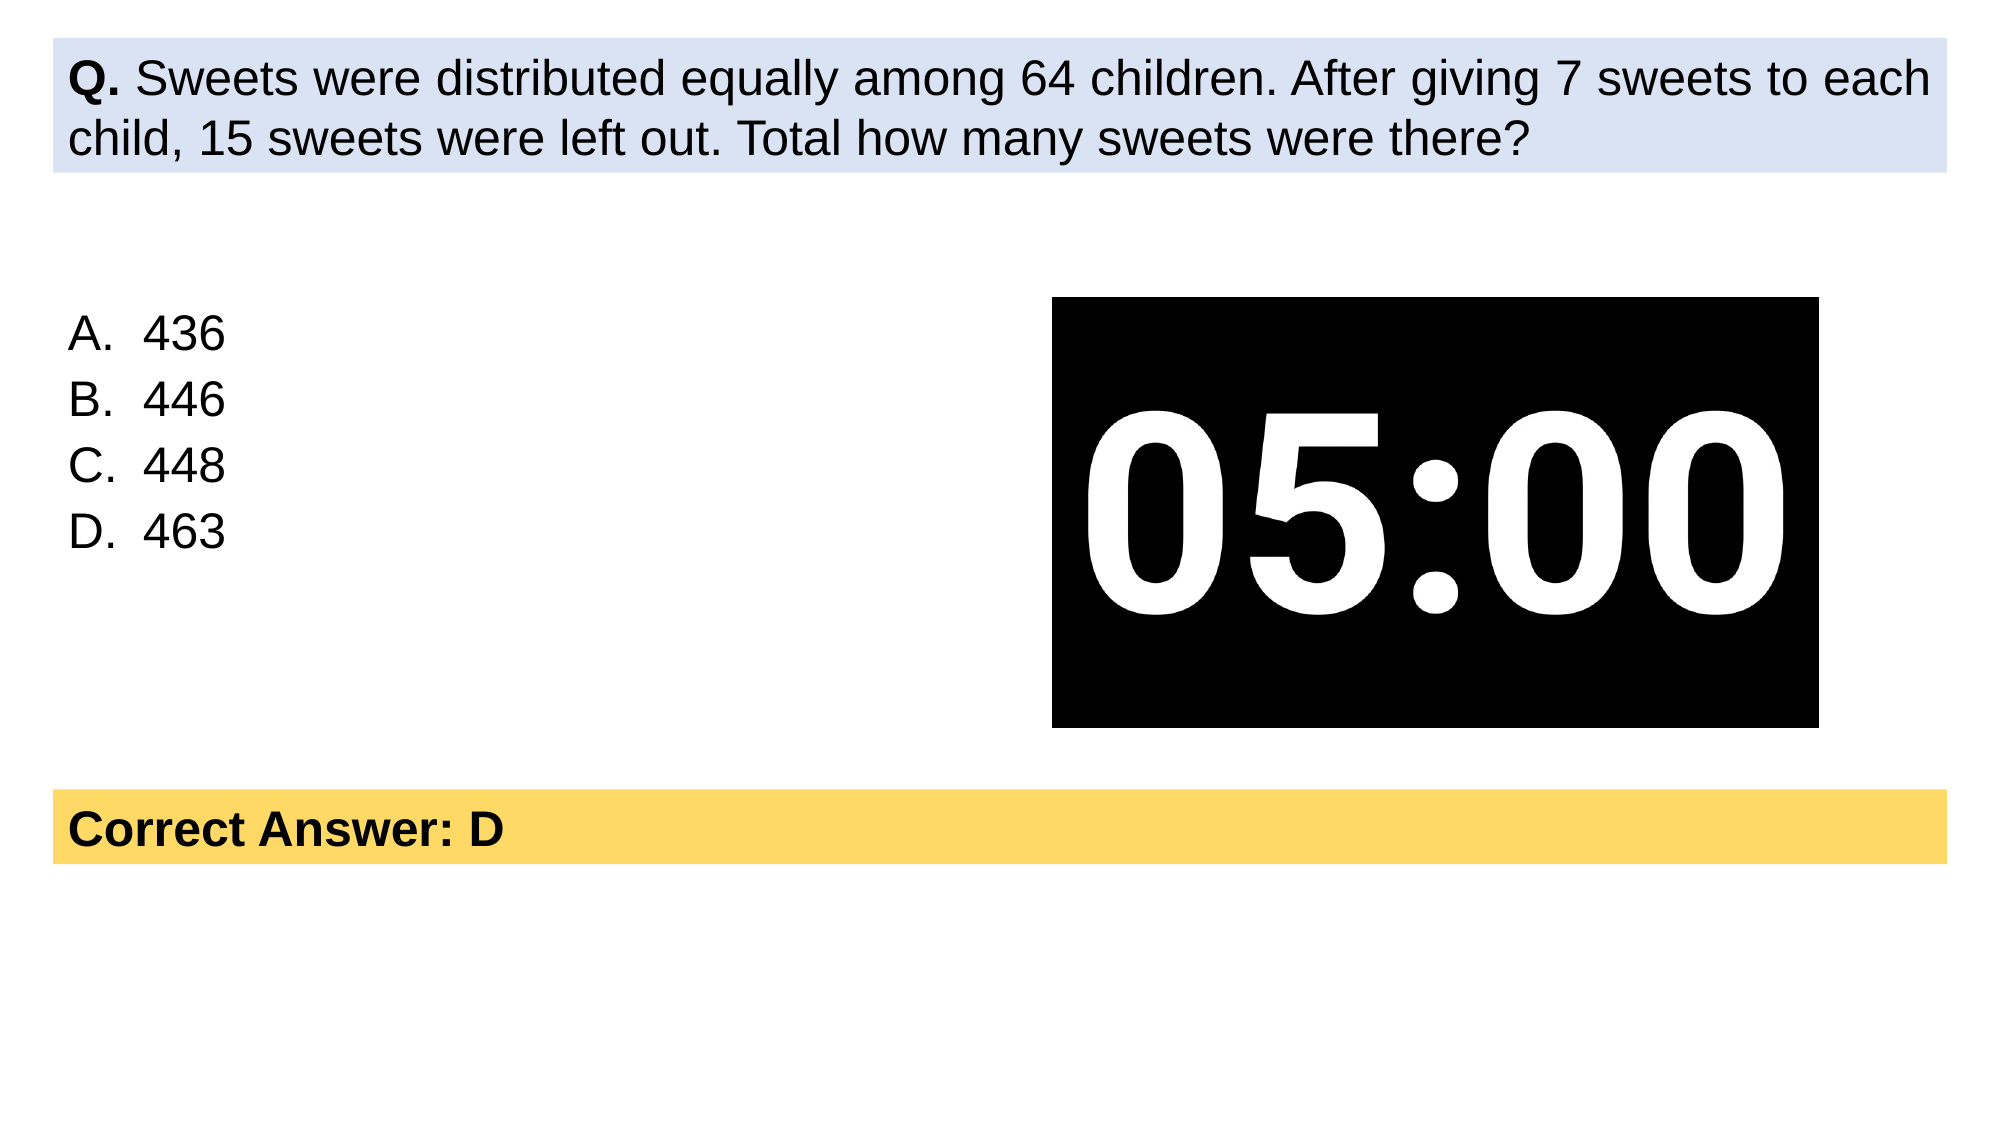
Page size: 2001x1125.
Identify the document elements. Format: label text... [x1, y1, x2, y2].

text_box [1051, 296, 1820, 728]
text_box 436 446 448 463 [53, 286, 459, 566]
text_box Q. Sweets were distributed equally among 64 children. After giving 7 sweets to each child, 15 sweets were left out. Total how many sweets were there? [53, 37, 1947, 173]
text_box Correct Answer: D [53, 789, 1947, 865]
